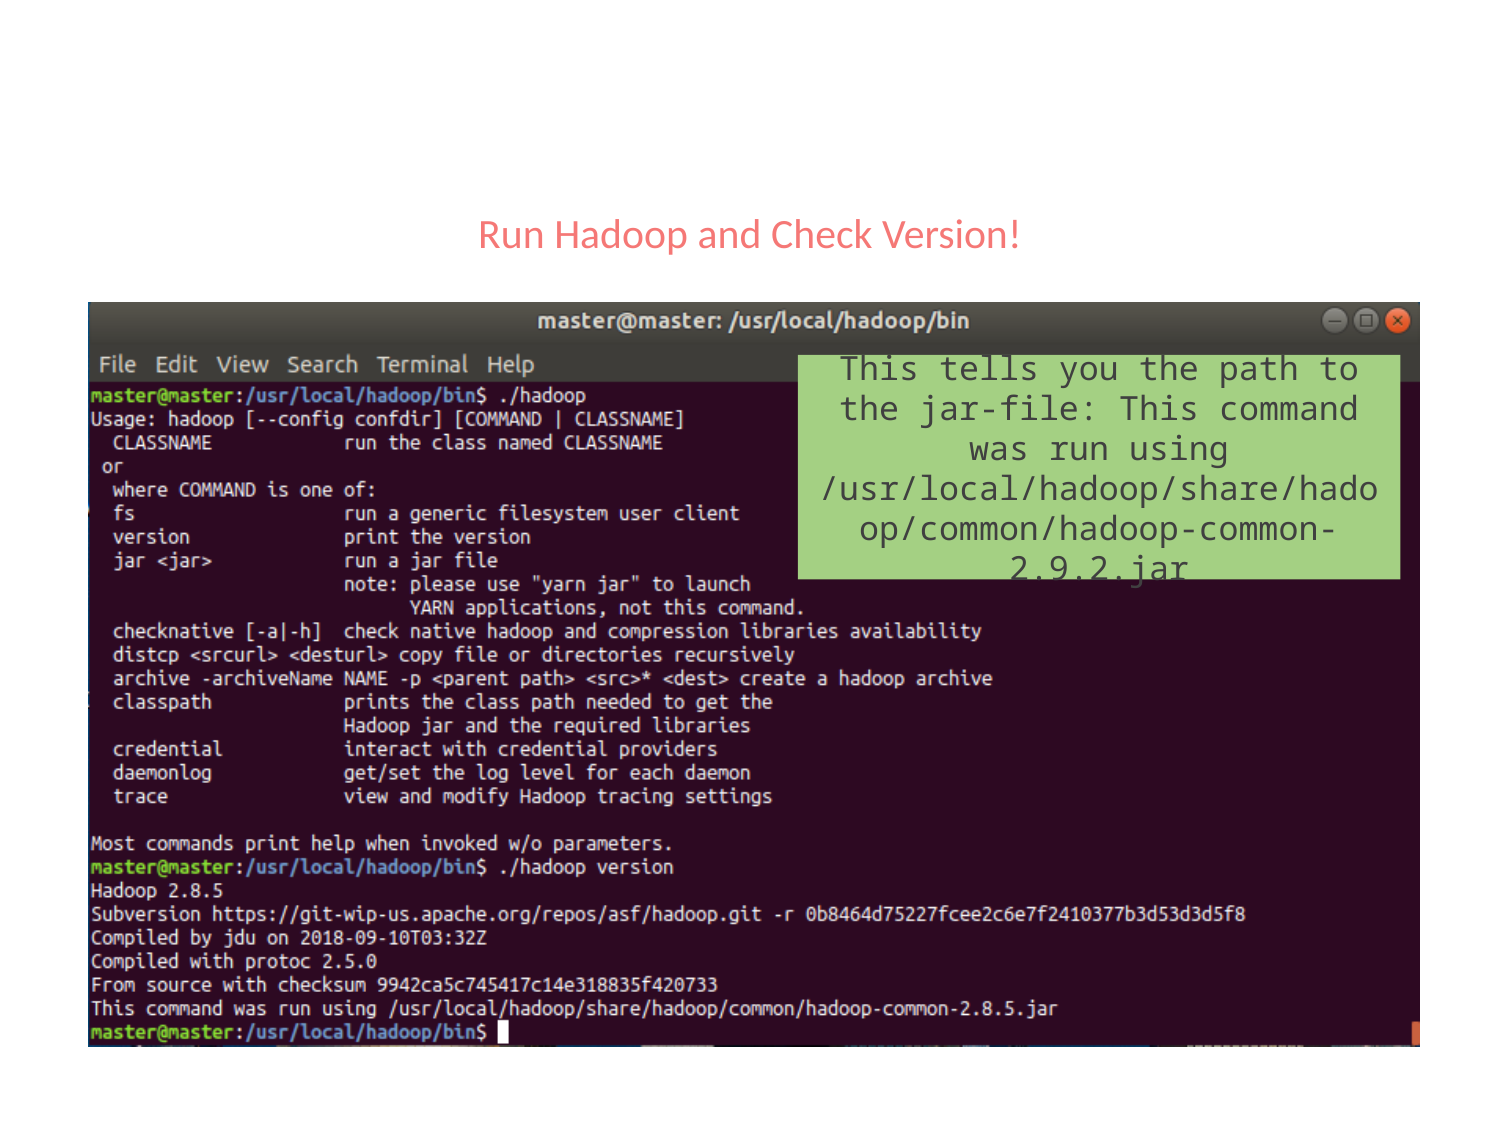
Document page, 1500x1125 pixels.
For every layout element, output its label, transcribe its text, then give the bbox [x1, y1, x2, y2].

title Run Hadoop and Check Version! [75, 172, 1425, 291]
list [88, 302, 1421, 1048]
